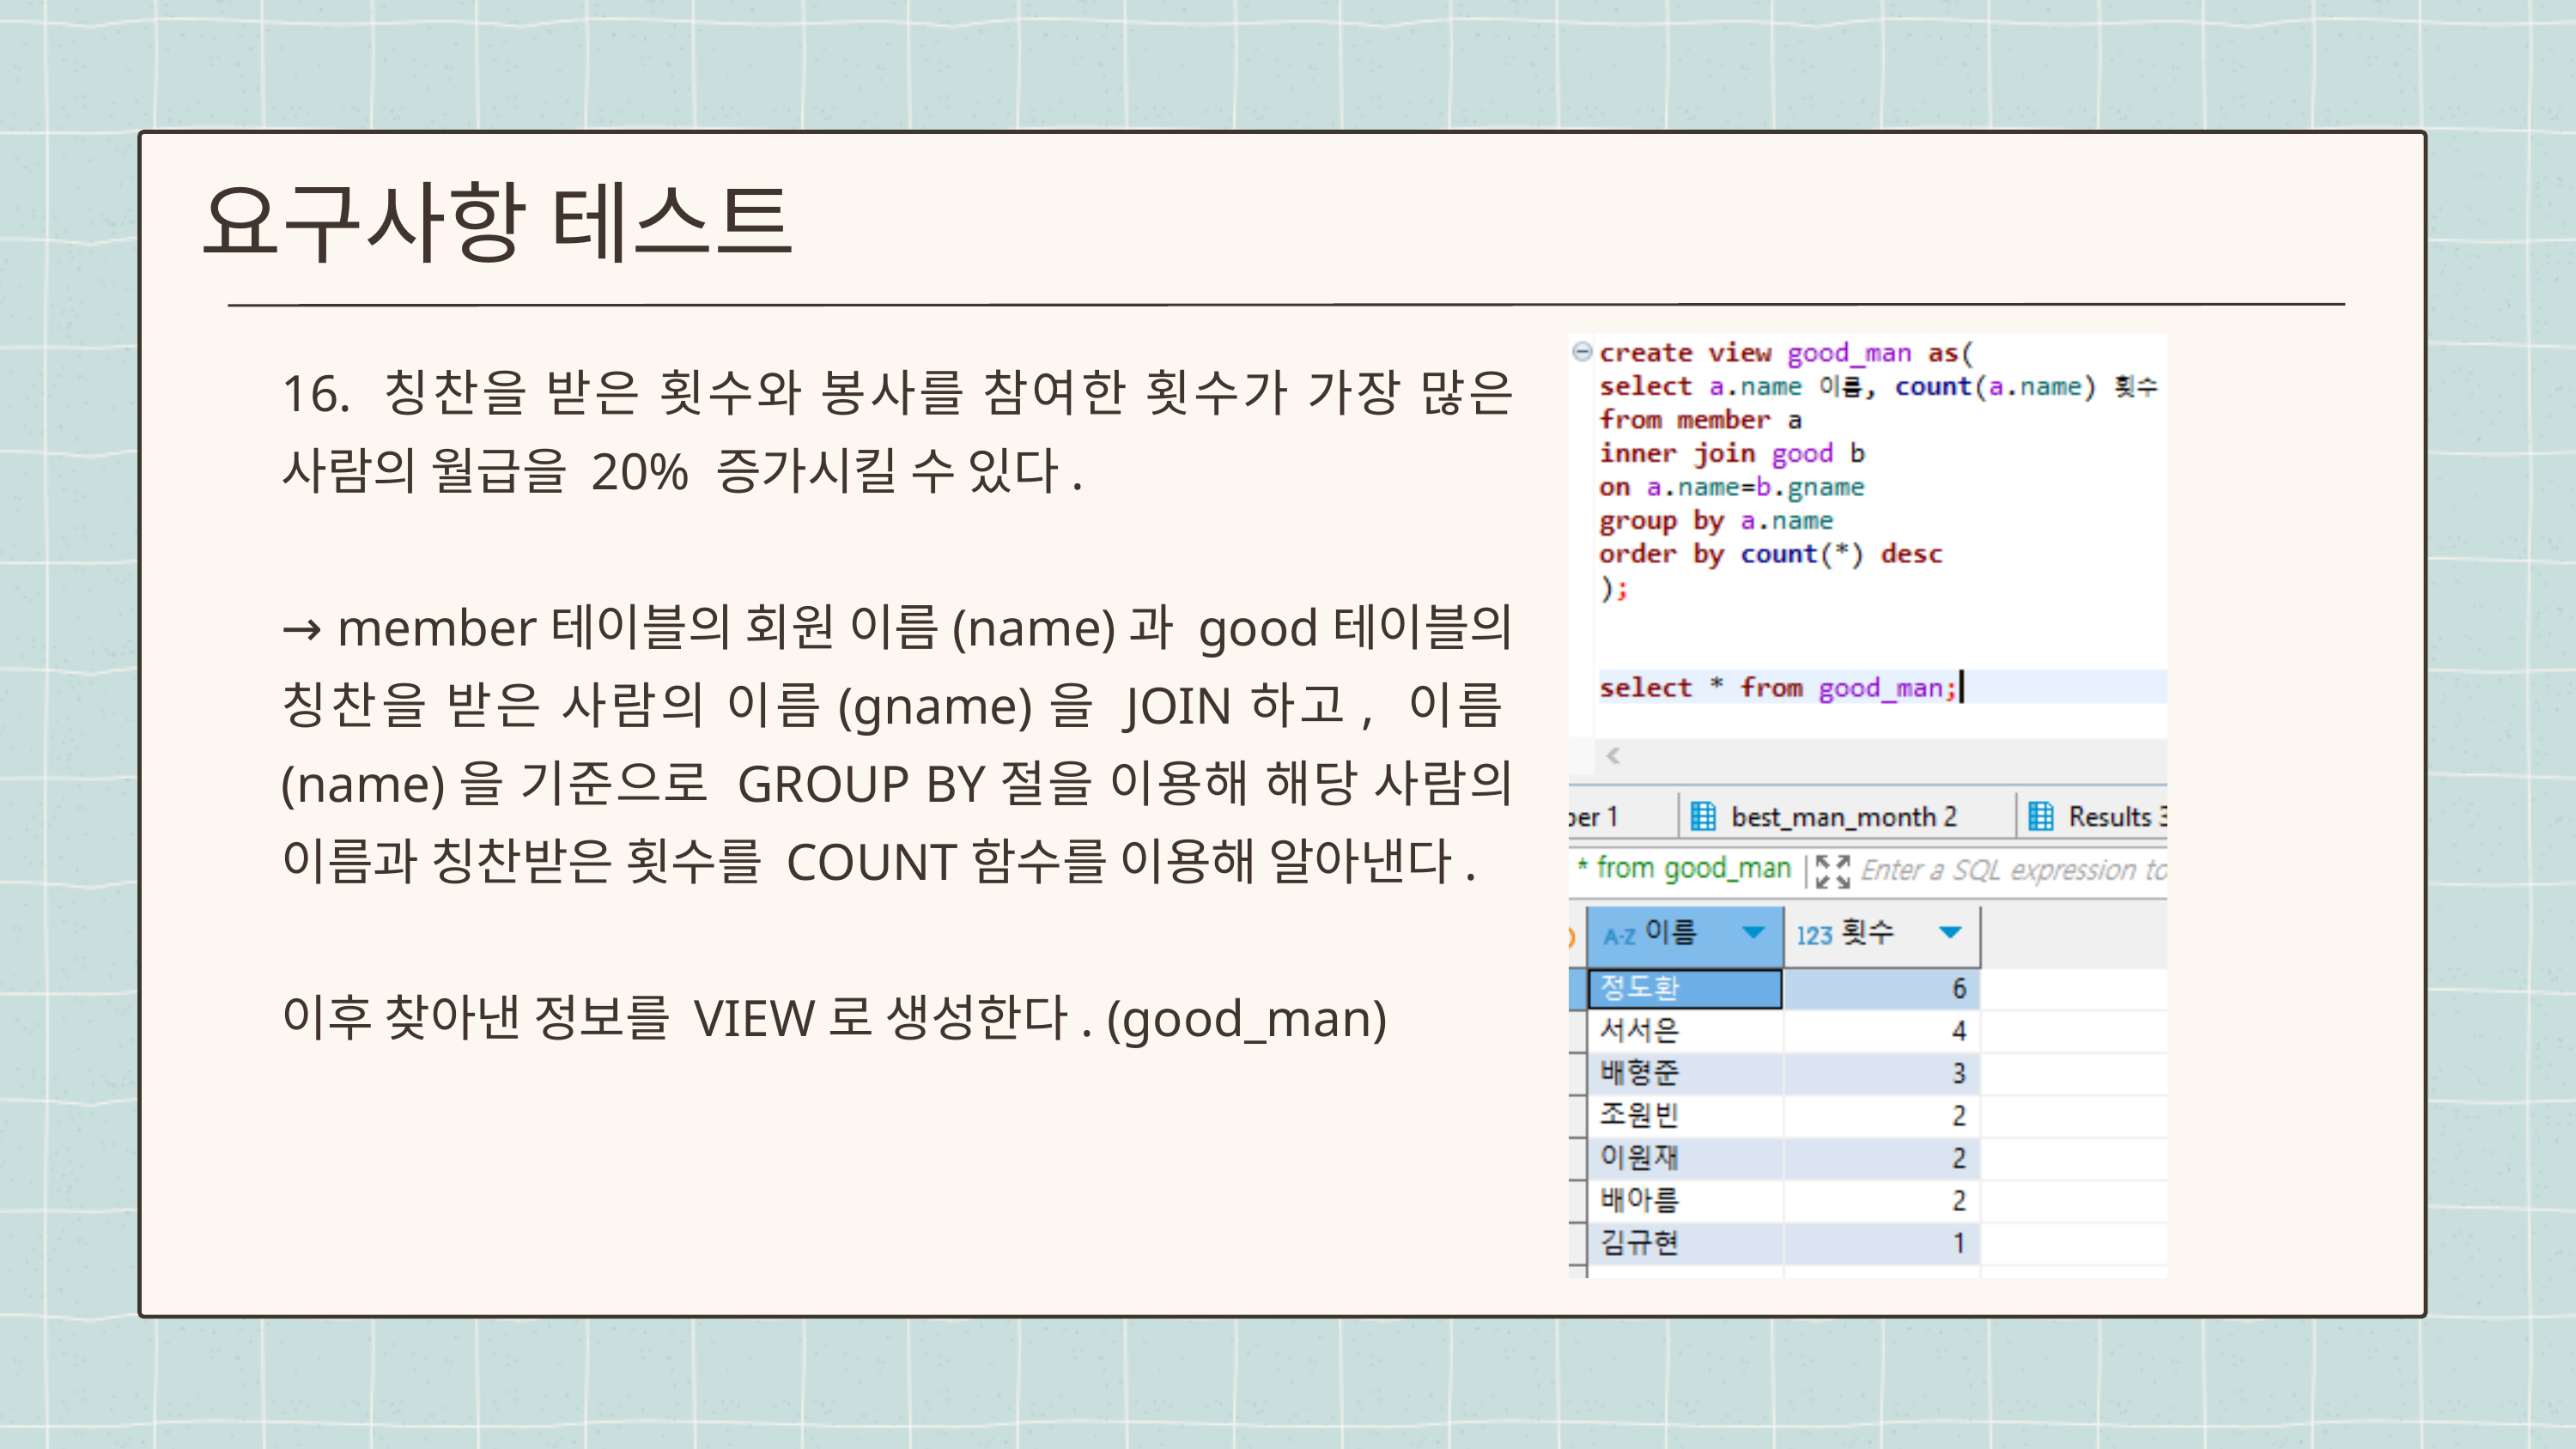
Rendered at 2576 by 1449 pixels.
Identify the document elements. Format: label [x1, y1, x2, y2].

text_box [0, 0, 2576, 1449]
text_box [139, 131, 2427, 1318]
